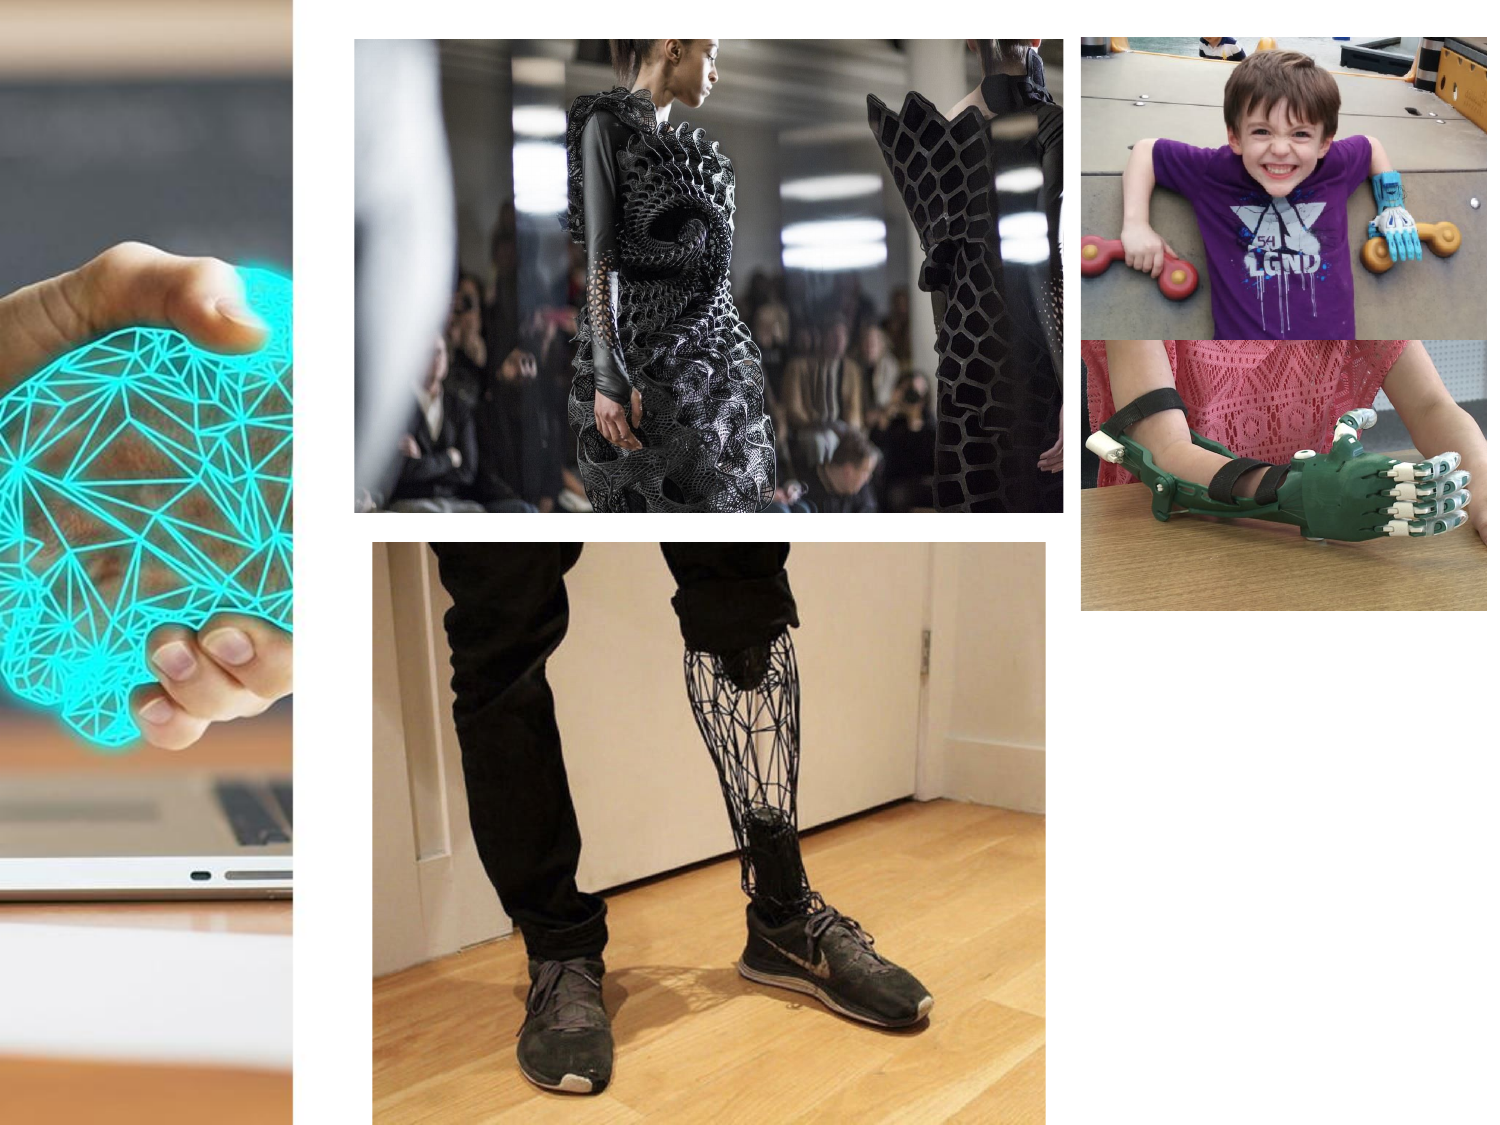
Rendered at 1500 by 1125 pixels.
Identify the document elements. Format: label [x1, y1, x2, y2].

picture [0, 0, 1500, 1125]
text_box [354, 37, 1488, 1125]
